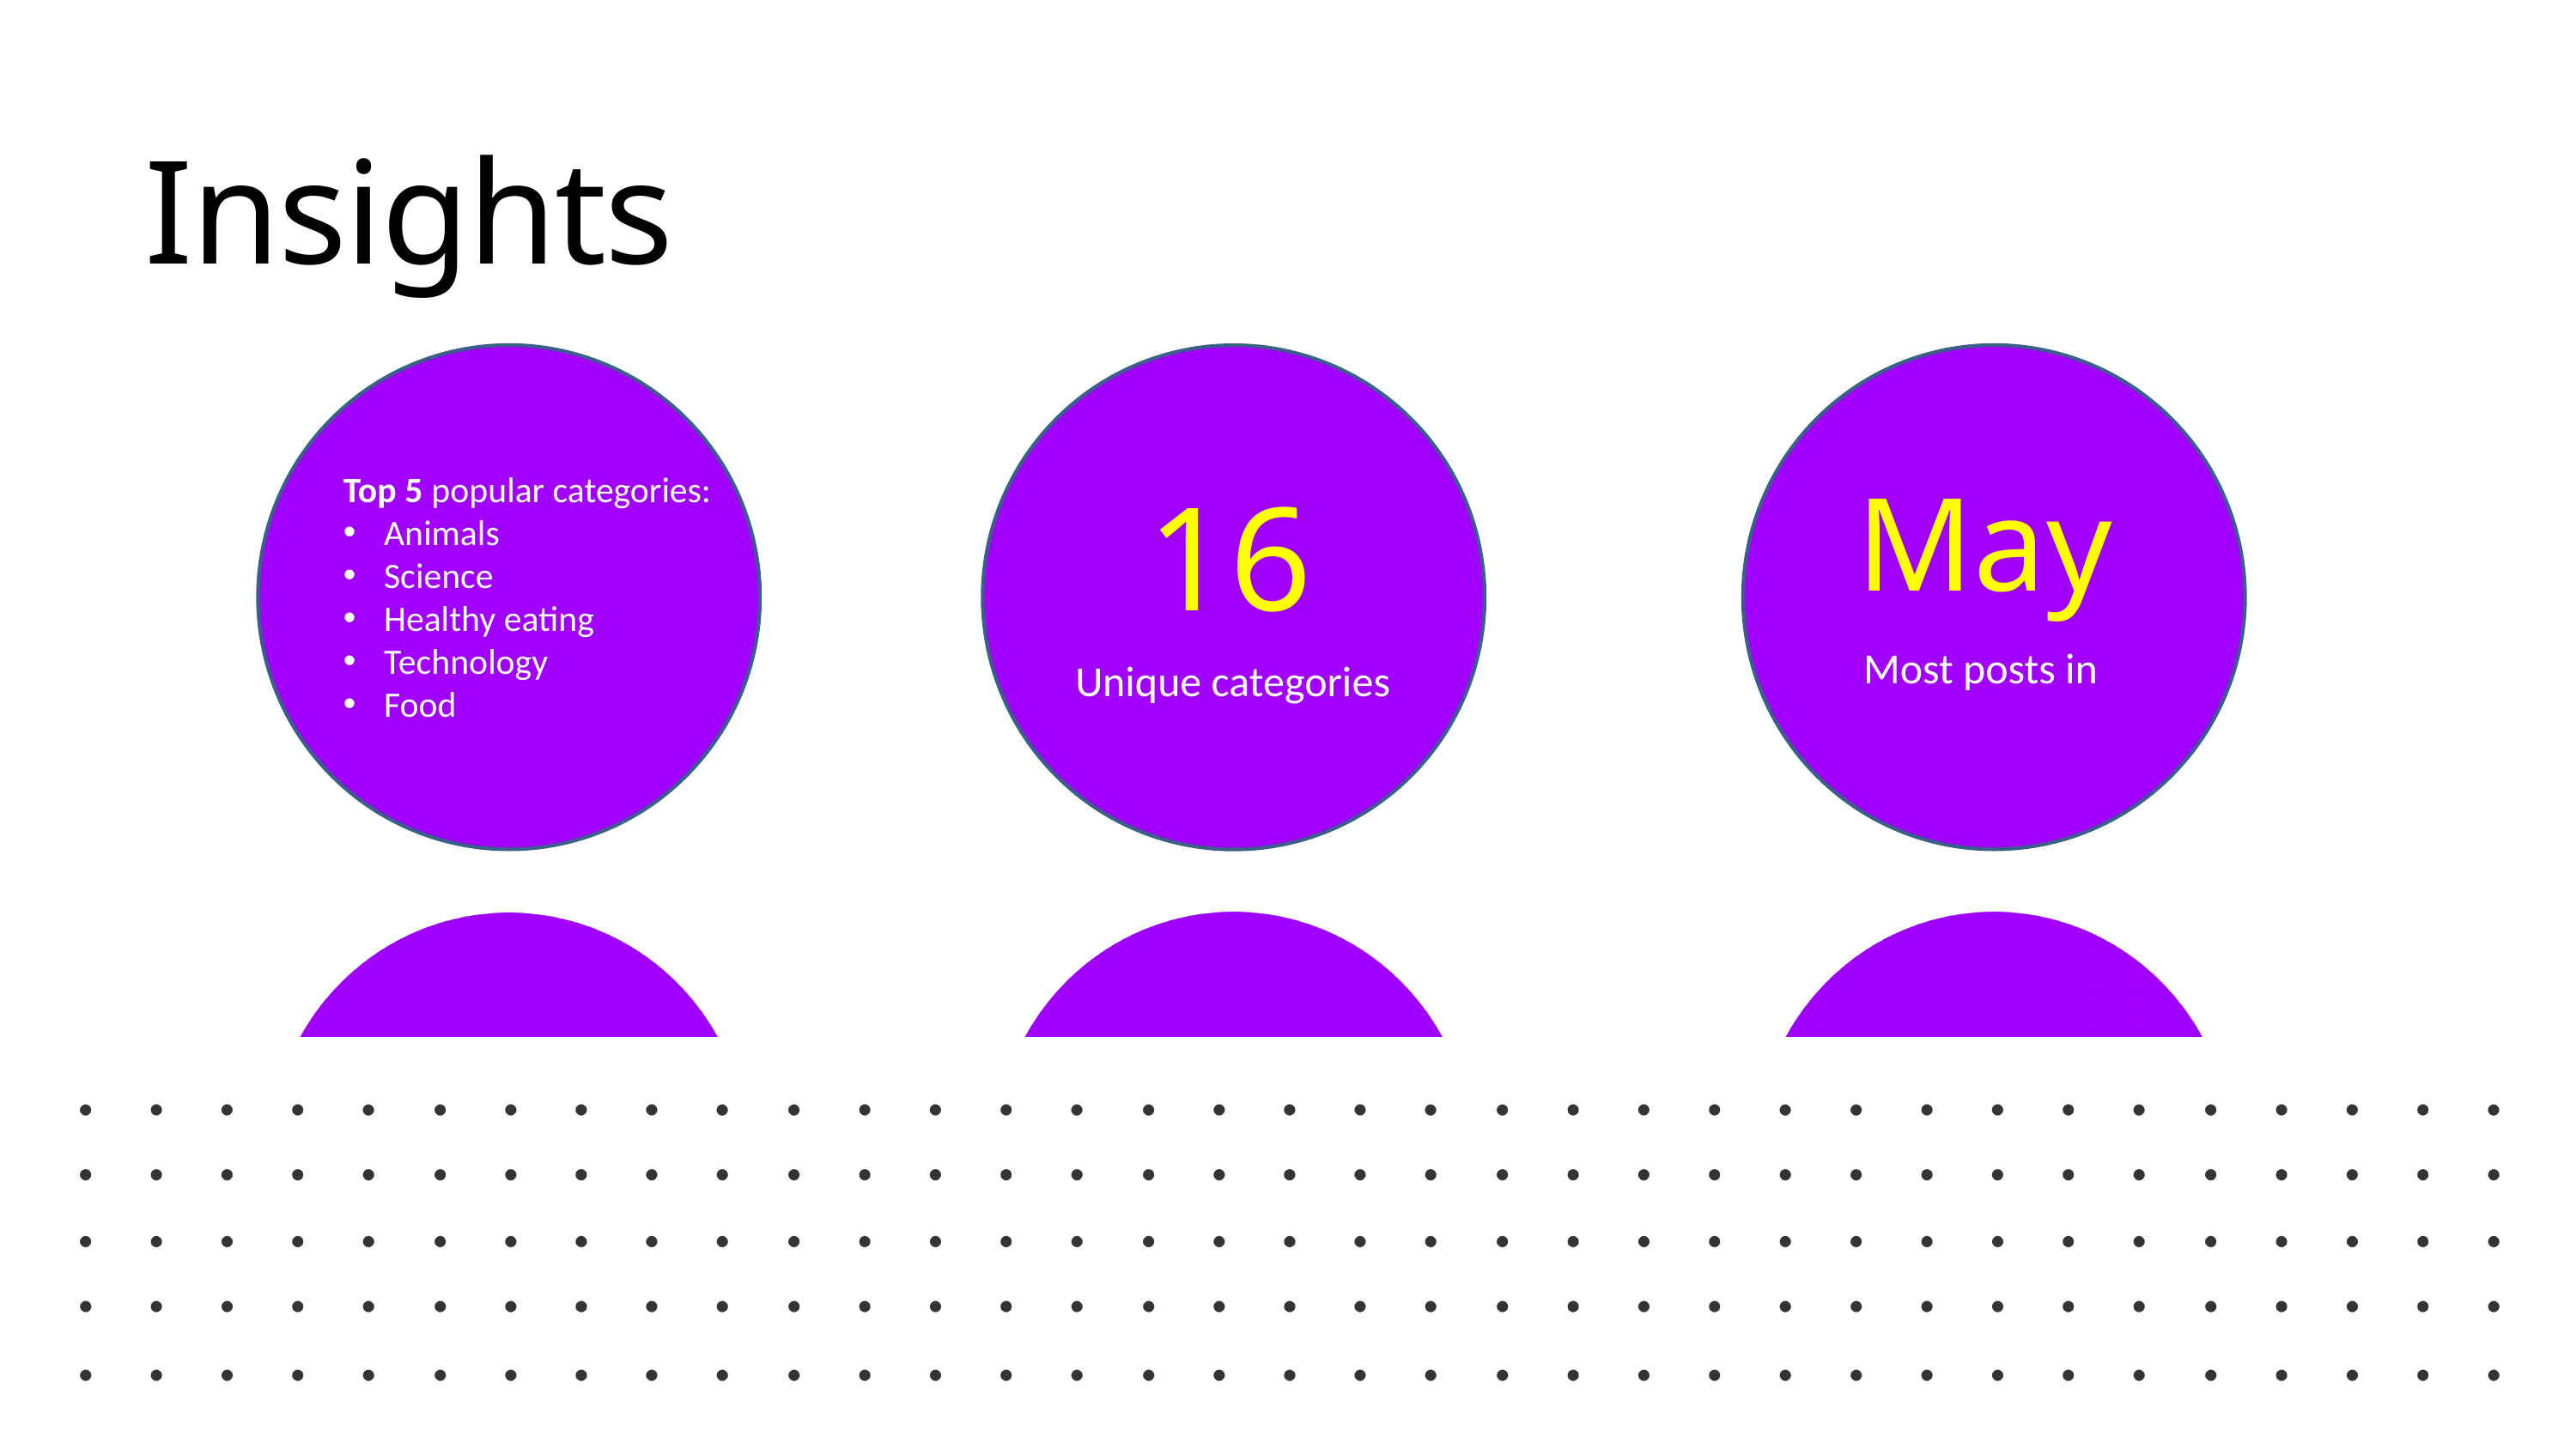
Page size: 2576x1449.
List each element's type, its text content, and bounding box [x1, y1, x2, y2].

text_box Insights [144, 121, 799, 294]
picture [299, 912, 719, 1037]
text_box [256, 343, 724, 852]
text_box 16 [1135, 461, 1382, 646]
picture [1784, 912, 2204, 1037]
text_box [981, 343, 1487, 852]
text_box Unique categories [1062, 646, 1405, 712]
text_box [1741, 343, 2247, 852]
text_box Top 5 popular categories: Animals Science Healthy eating Technology Food [331, 460, 735, 731]
text_box May [1844, 456, 2245, 624]
picture [1024, 912, 1443, 1037]
text_box Most posts in [1850, 634, 2156, 700]
text_box [735, 483, 762, 712]
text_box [72, 1099, 2504, 1385]
